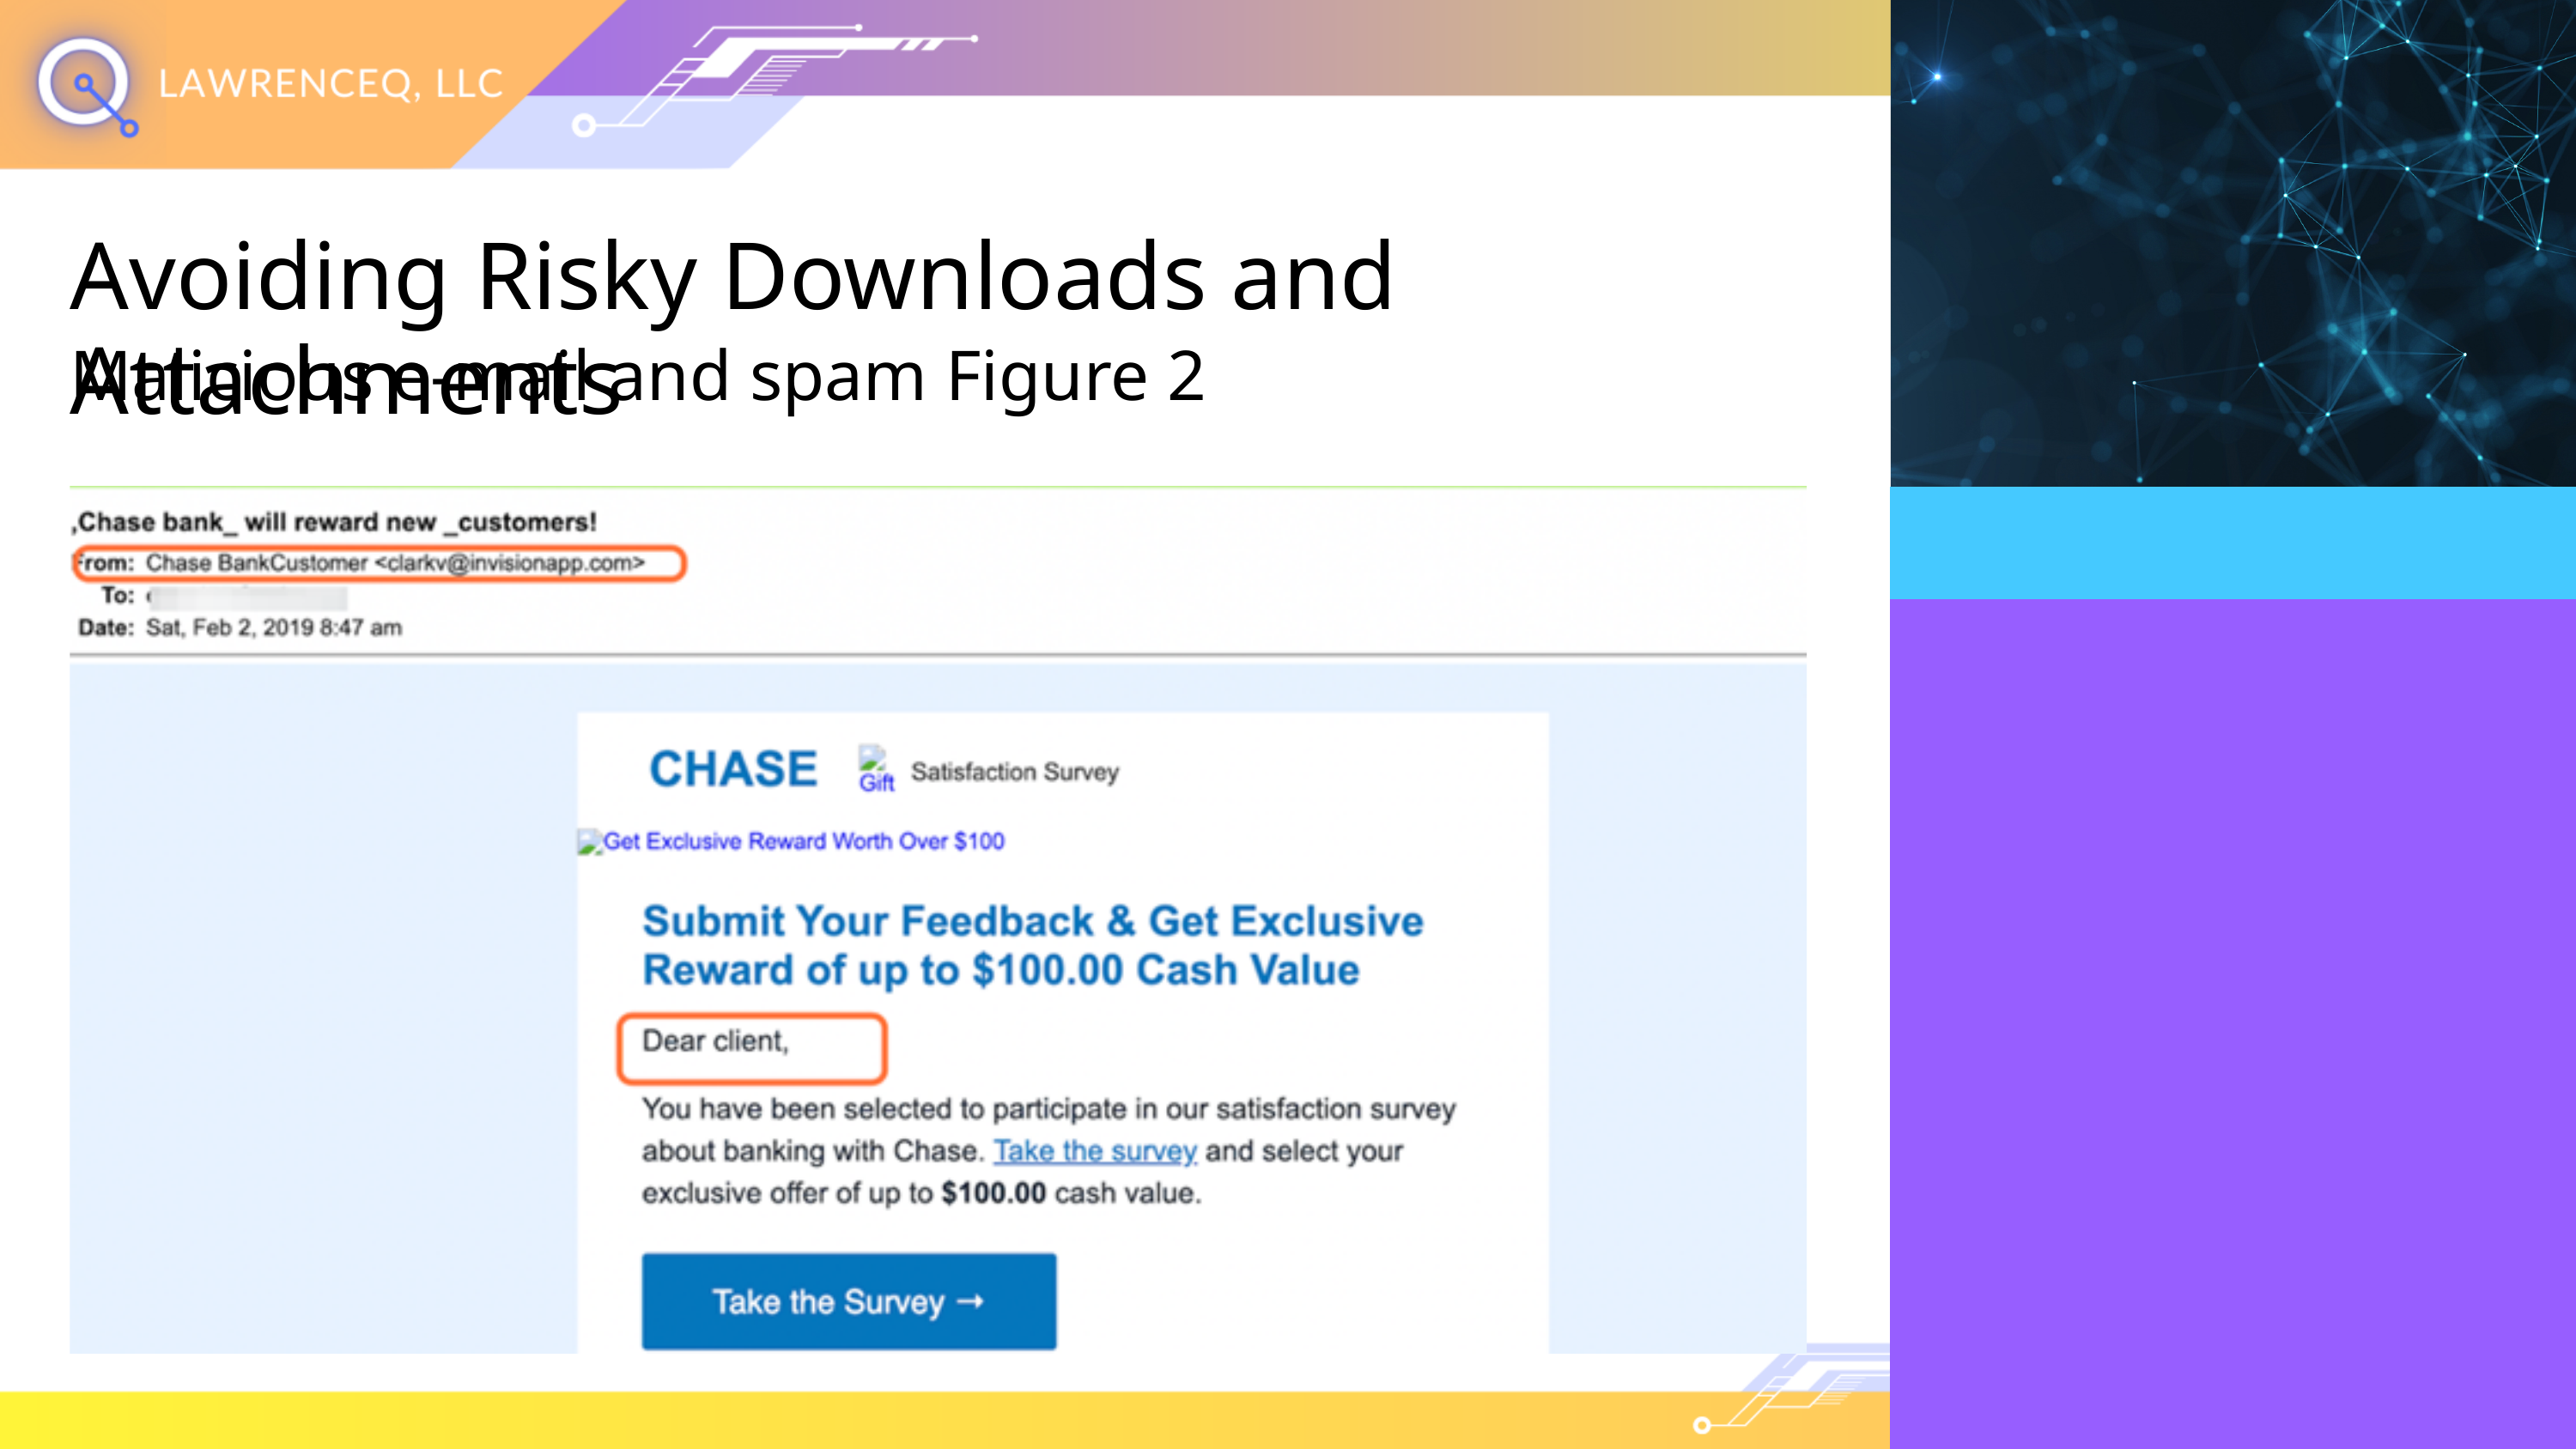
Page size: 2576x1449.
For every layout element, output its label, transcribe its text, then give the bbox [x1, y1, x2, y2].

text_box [1889, 598, 2576, 1449]
text_box [70, 486, 1807, 1354]
text_box Avoiding Risky Downloads and Attachments [70, 222, 1886, 433]
text_box [0, 0, 1888, 1449]
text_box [1890, 0, 2576, 485]
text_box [1889, 486, 2576, 598]
